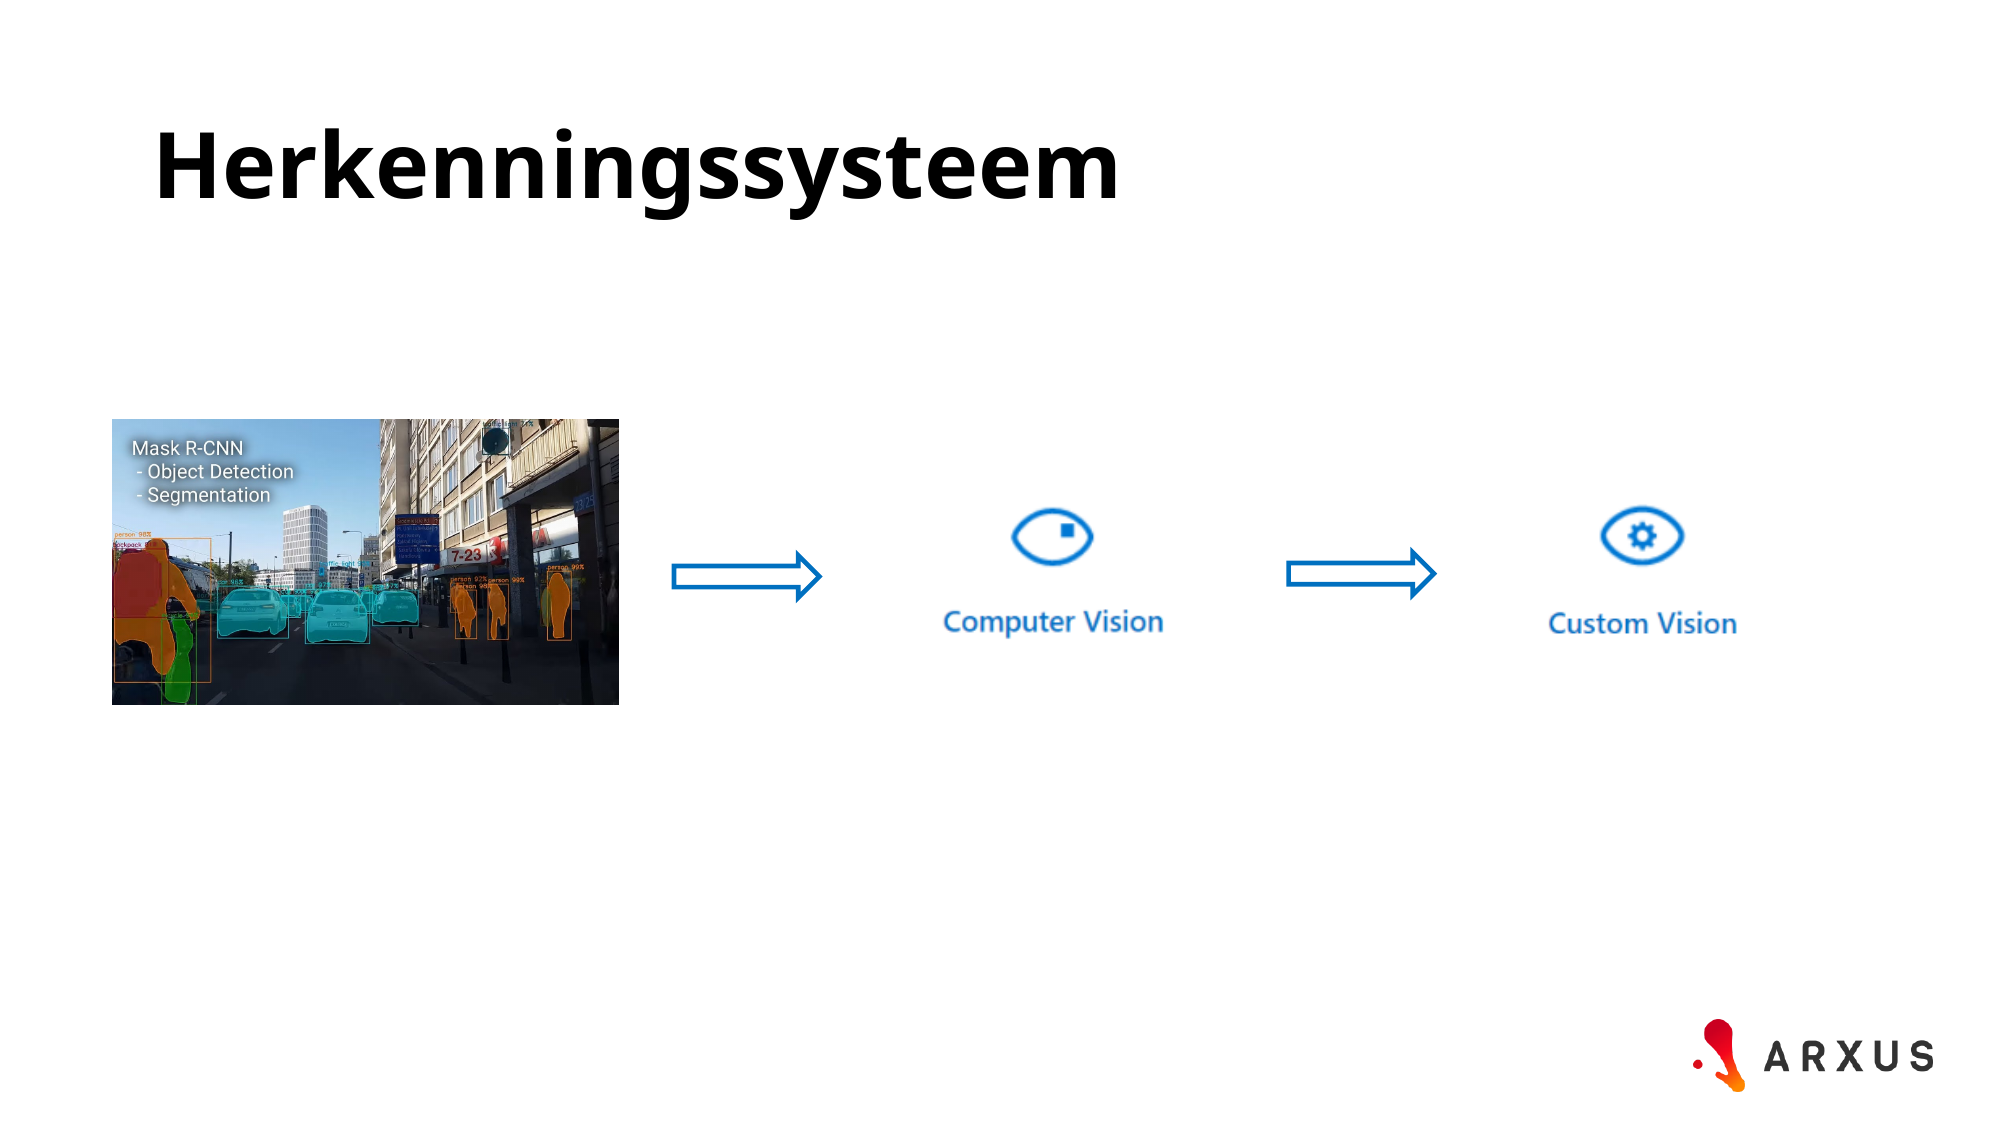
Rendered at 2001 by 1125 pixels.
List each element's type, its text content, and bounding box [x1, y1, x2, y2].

text_box [673, 552, 821, 601]
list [112, 420, 619, 705]
picture [1693, 1019, 1933, 1092]
picture [1512, 467, 1779, 686]
text_box [1287, 549, 1436, 598]
title Herkenningssysteem [137, 59, 1863, 278]
picture [898, 457, 1210, 696]
